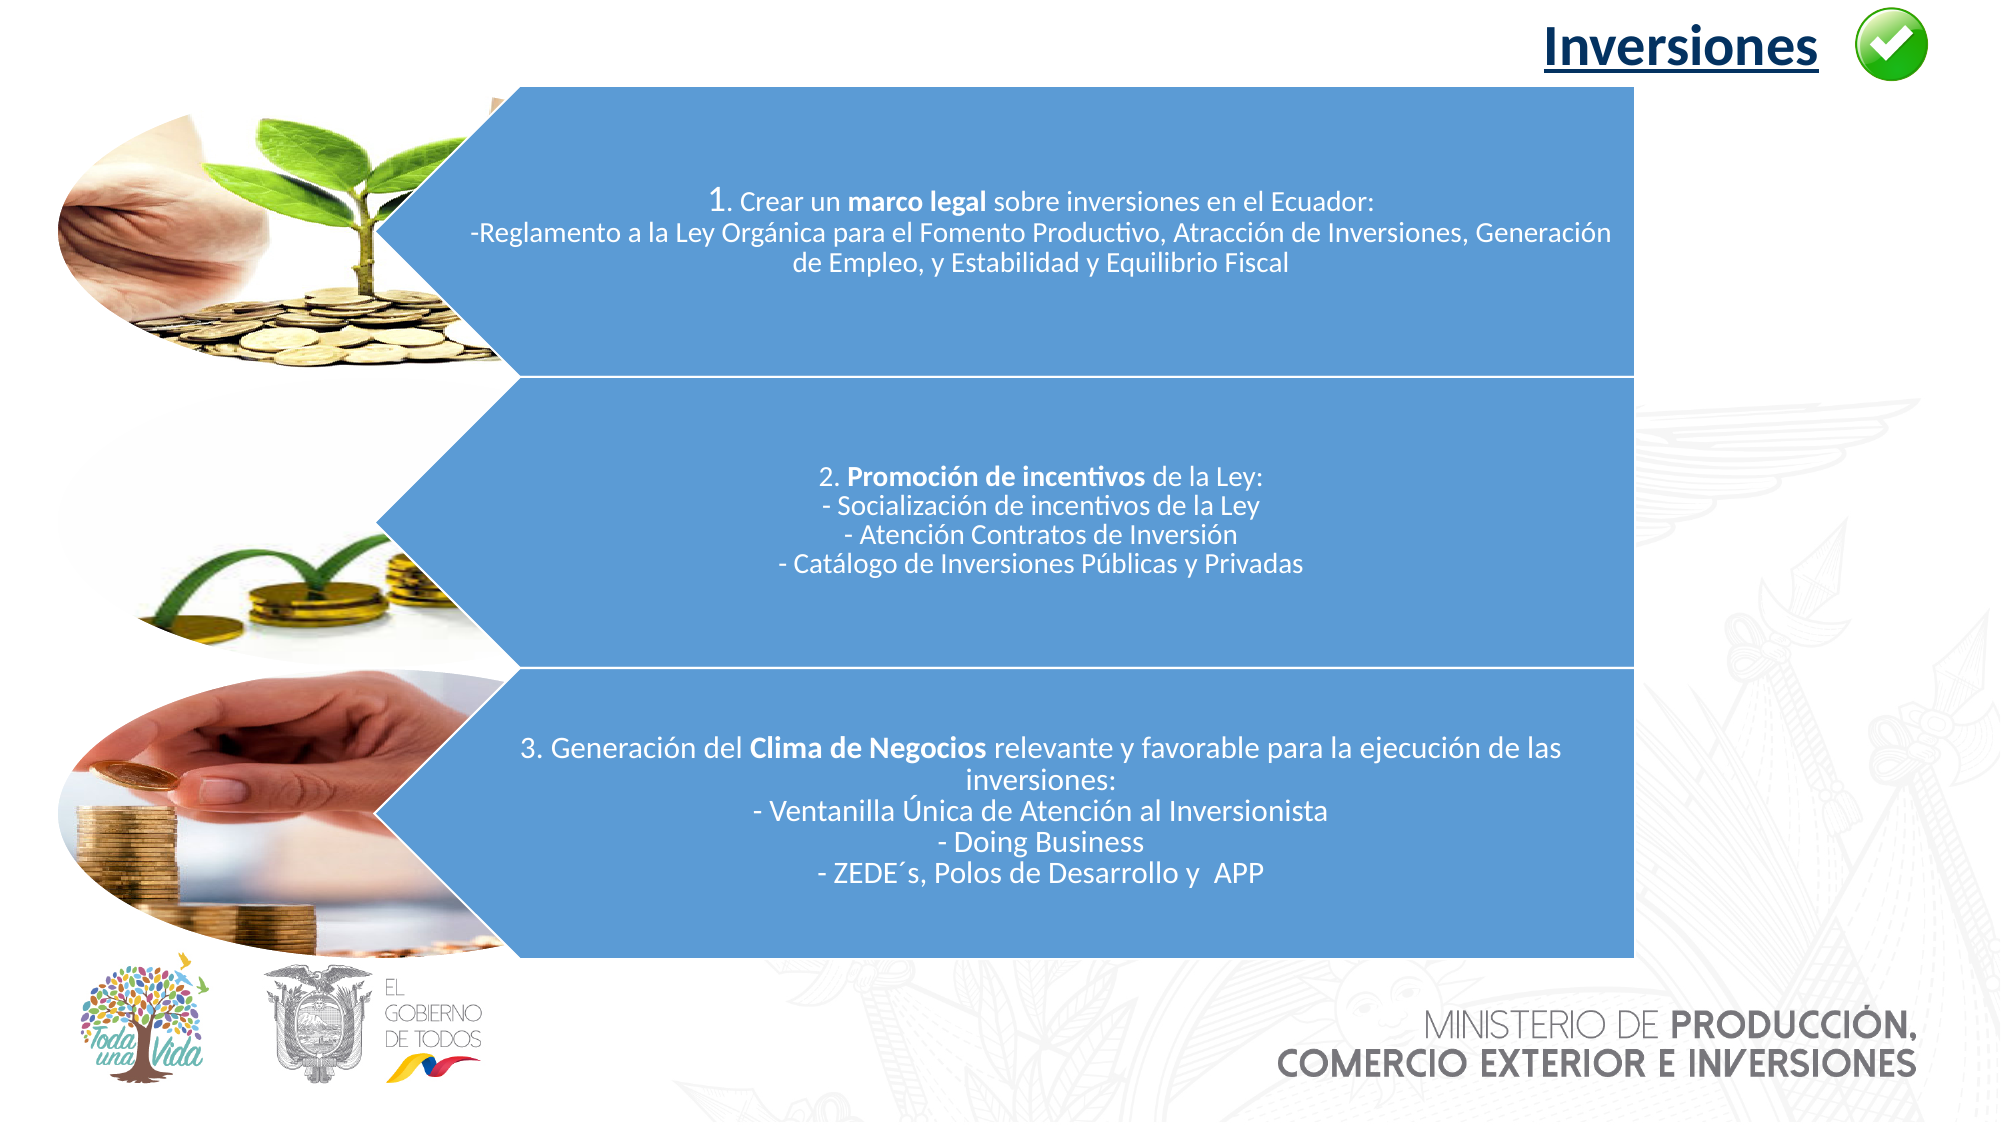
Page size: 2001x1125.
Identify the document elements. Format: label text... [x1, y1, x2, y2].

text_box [56, 85, 1953, 960]
picture [0, 0, 2001, 1125]
text_box Inversiones [1186, 0, 1833, 85]
